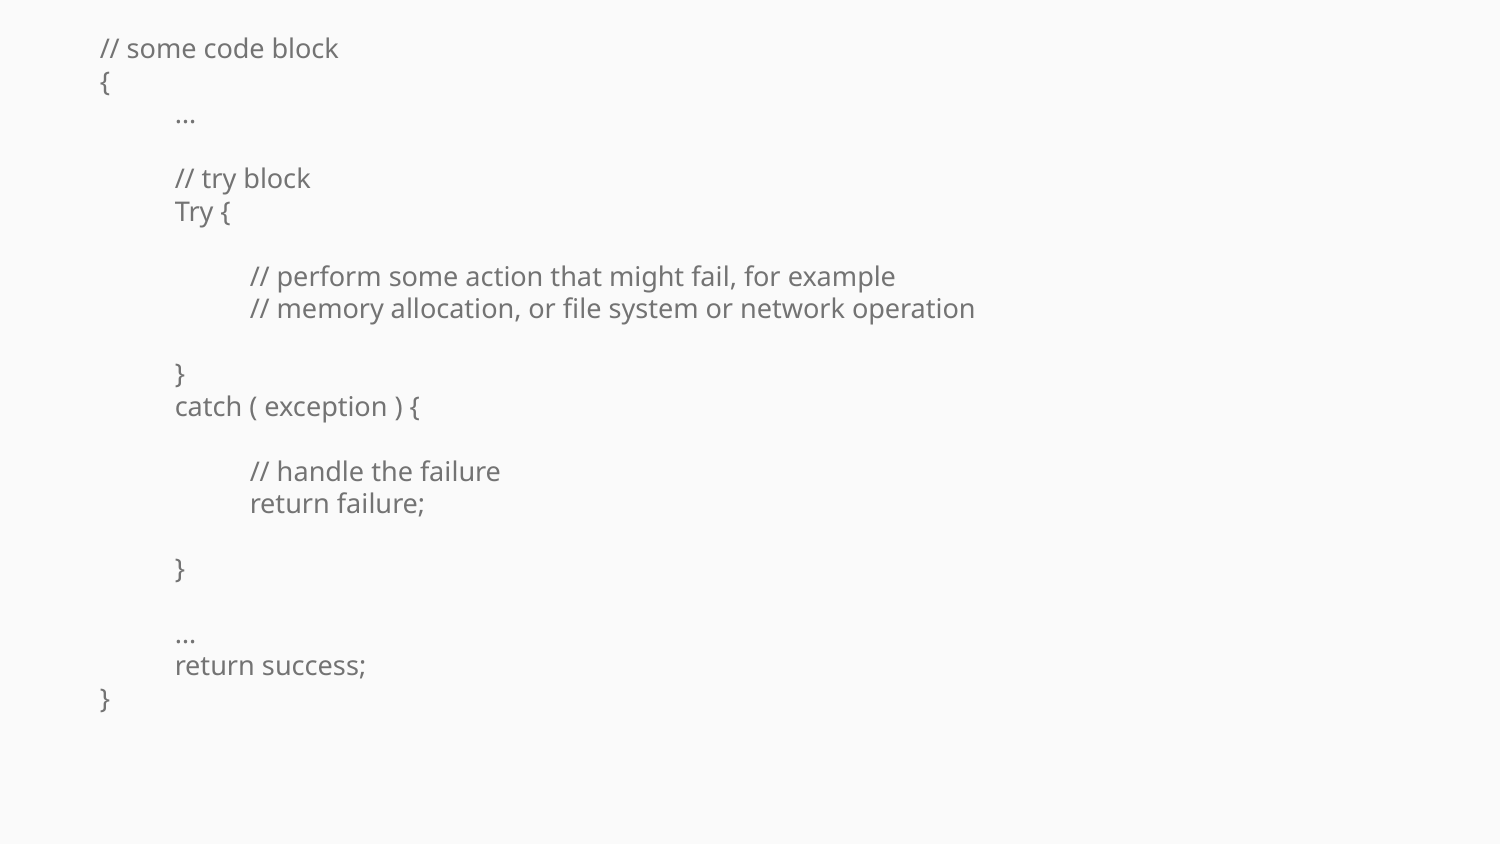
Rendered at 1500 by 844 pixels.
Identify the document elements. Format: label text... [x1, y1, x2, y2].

list // some code block { … // try block Try { // perform some action that might fail, for example // memory allocation, or file system or network operation } catch ( exception ) { // handle the failure return failure; } … return success; } [84, 16, 1434, 776]
